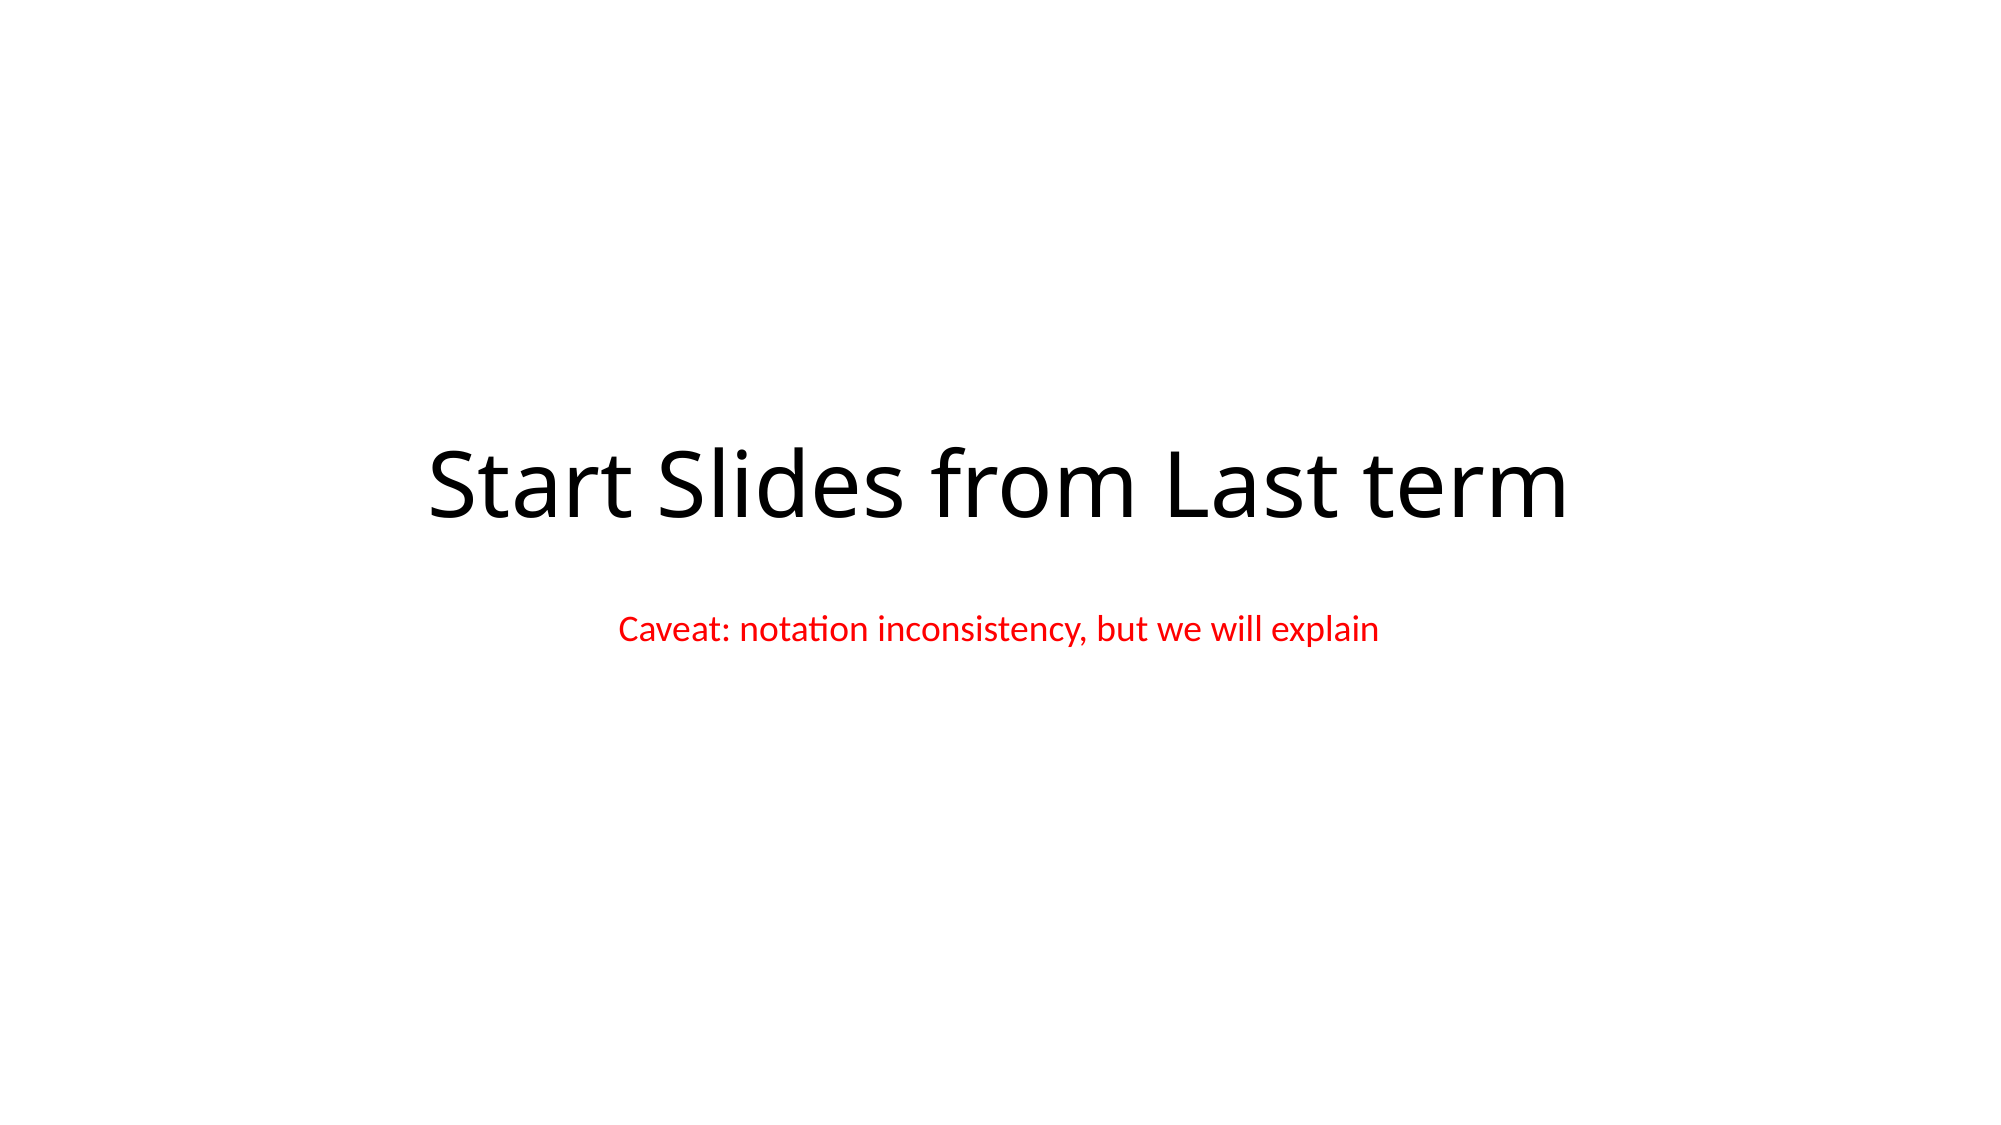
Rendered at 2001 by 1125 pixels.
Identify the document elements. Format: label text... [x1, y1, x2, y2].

text_box Caveat: notation inconsistency, but we will explain [603, 596, 1693, 657]
title Start Slides from Last term [137, 379, 1863, 597]
